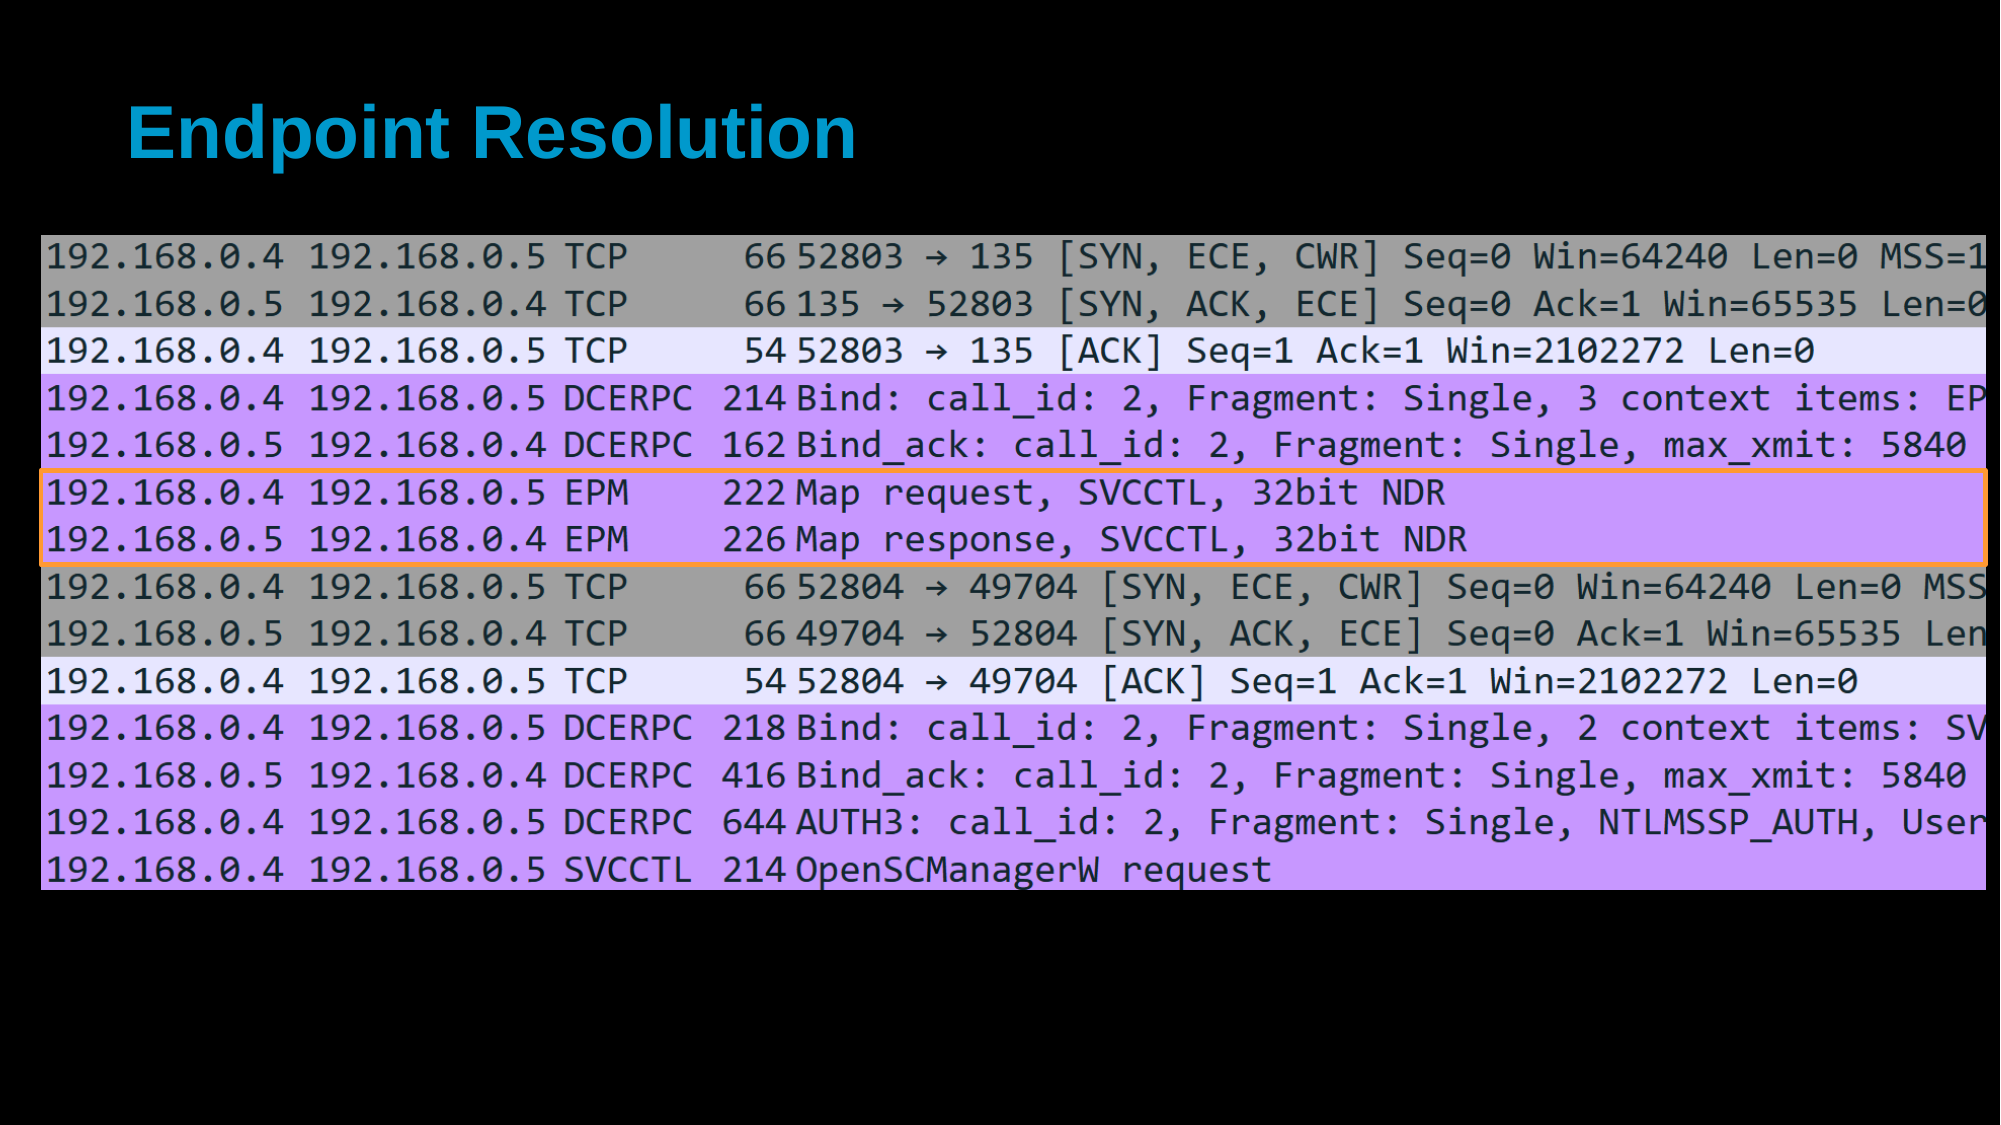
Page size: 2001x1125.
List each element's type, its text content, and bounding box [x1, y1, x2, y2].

title Endpoint Resolution [111, 91, 1938, 167]
picture [40, 235, 1986, 890]
